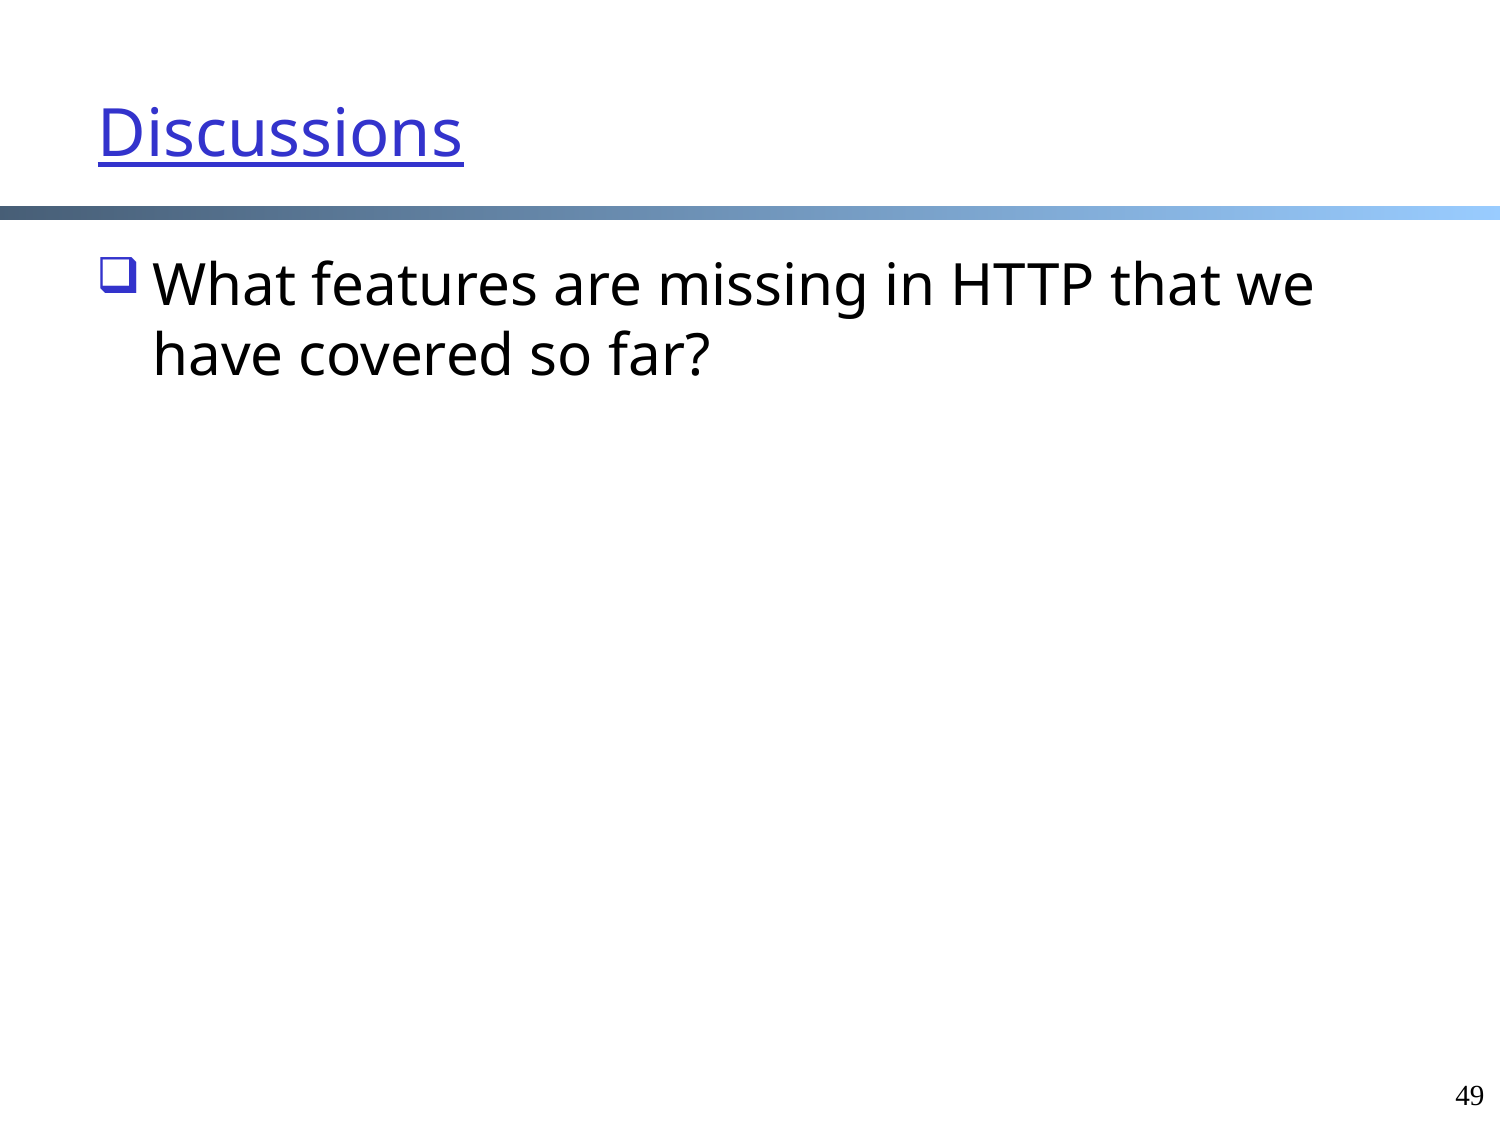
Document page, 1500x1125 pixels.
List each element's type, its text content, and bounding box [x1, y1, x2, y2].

list What features are missing in HTTP that we have covered so far? [81, 239, 1461, 1002]
slide_number 49 [1424, 1068, 1500, 1125]
title Discussions [82, 61, 1358, 199]
